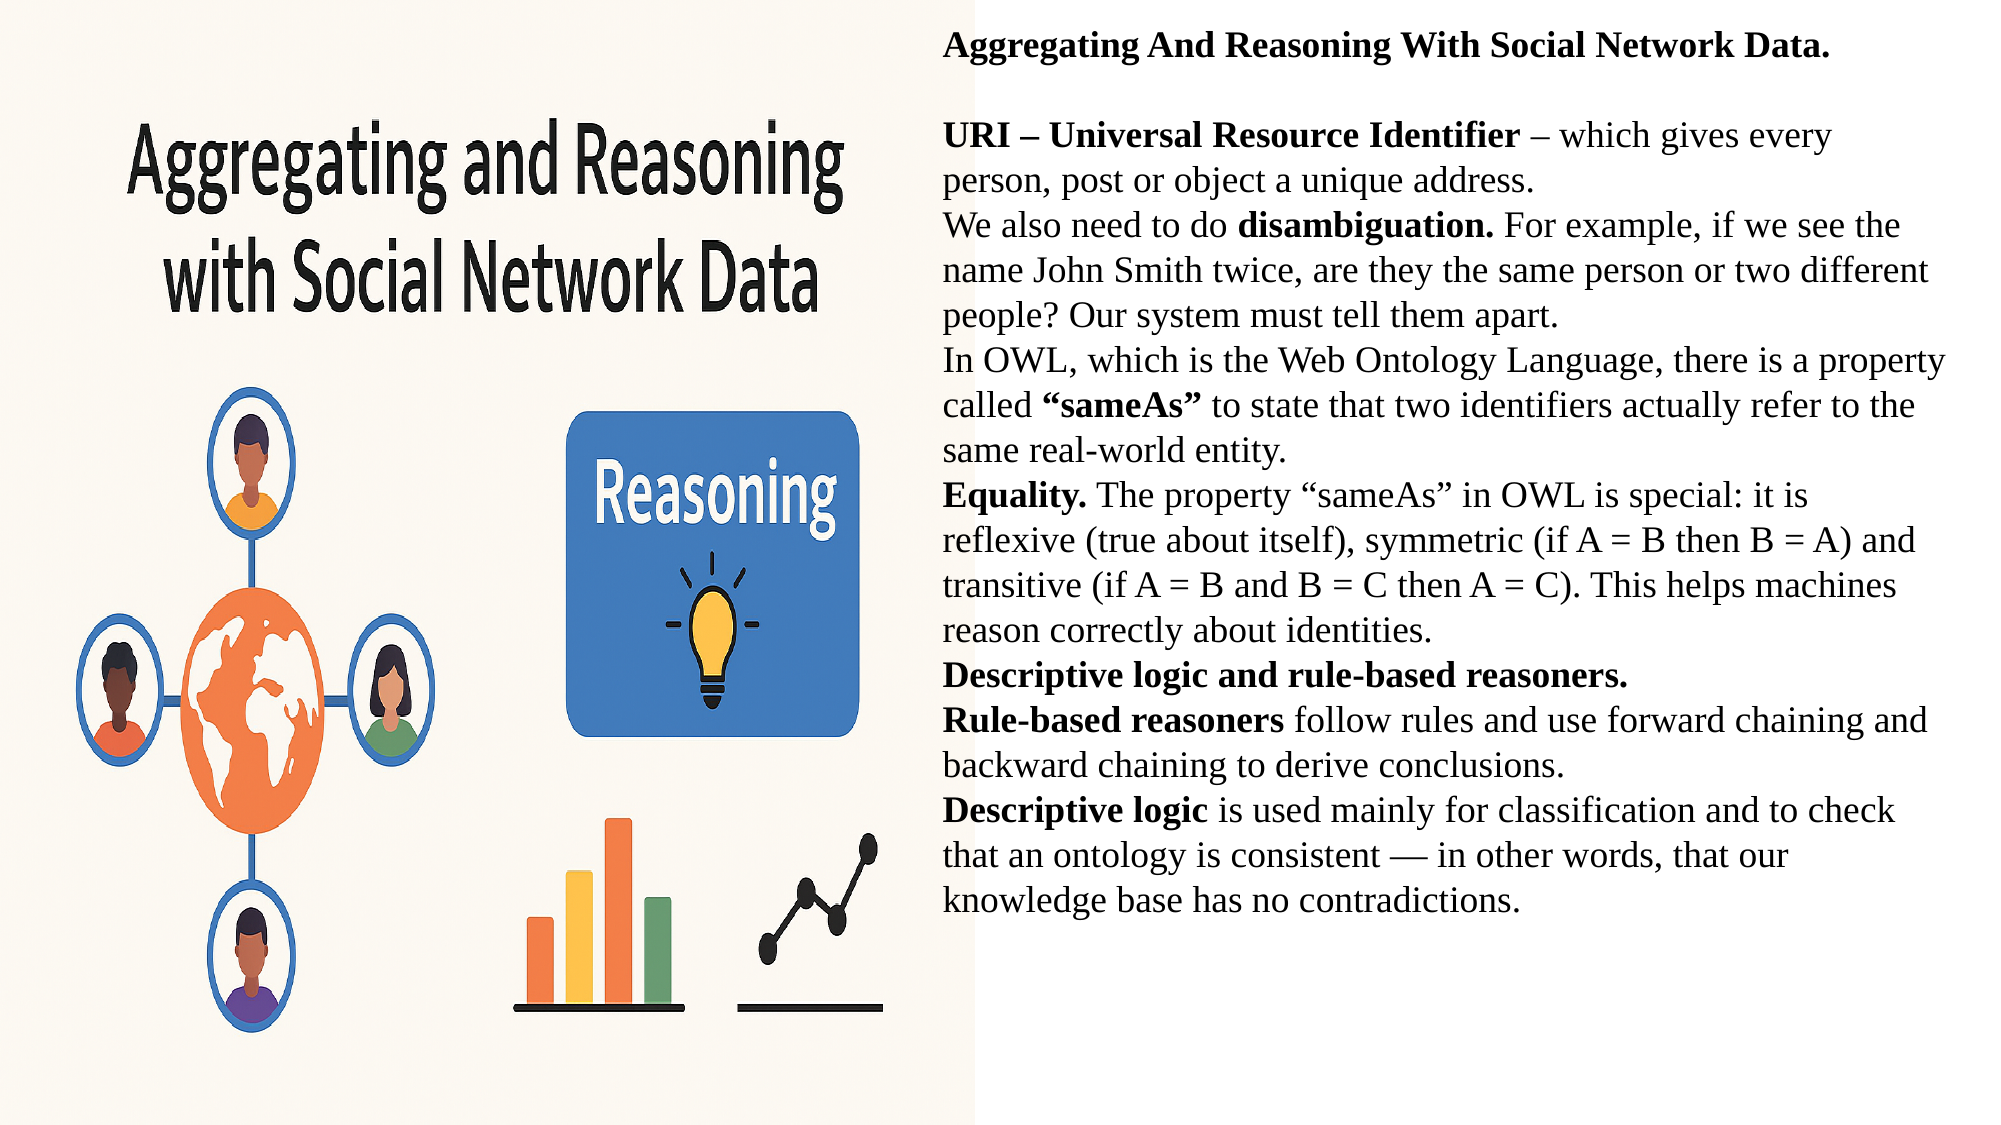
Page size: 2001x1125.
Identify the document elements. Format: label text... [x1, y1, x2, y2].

text_box Aggregating And Reasoning With Social Network Data. URI – Universal Resource Identifier – which gives every person, post or object a unique address. We also need to do disambiguation. For example, if we see the name John Smith twice, are they the same person or two different people? Our system must tell them apart. In OWL, which is the Web Ontology Language, there is a property called “sameAs” to state that two identifiers actually refer to the same real-world entity. Equality. The property “sameAs” in OWL is special: it is reflexive (true about itself), symmetric (if A = B then B = A) and transitive (if A = B and B = C then A = C). This helps machines reason correctly about identities. Descriptive logic and rule-based reasoners. Rule-based reasoners follow rules and use forward chaining and backward chaining to derive conclusions. Descriptive logic is used mainly for classification and to check that an ontology is consistent — in other words, that our knowledge base has no contradictions. [976, 12, 1965, 973]
picture [0, 0, 976, 1125]
